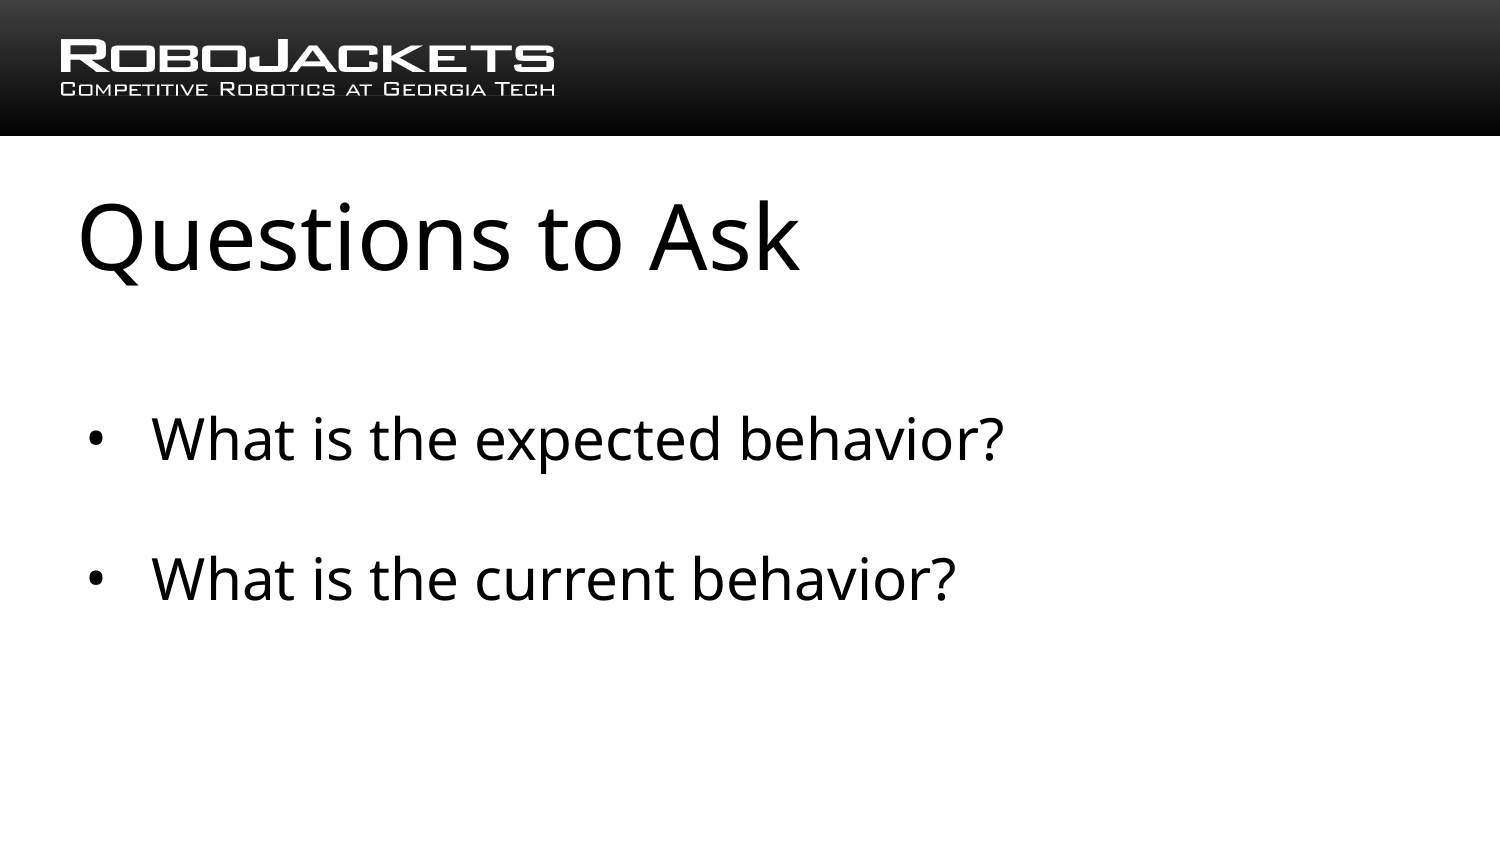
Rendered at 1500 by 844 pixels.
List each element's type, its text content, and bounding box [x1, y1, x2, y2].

list What is the expected behavior? What is the current behavior? [61, 316, 1356, 844]
title Questions to Ask [61, 176, 1409, 365]
picture [61, 39, 559, 96]
